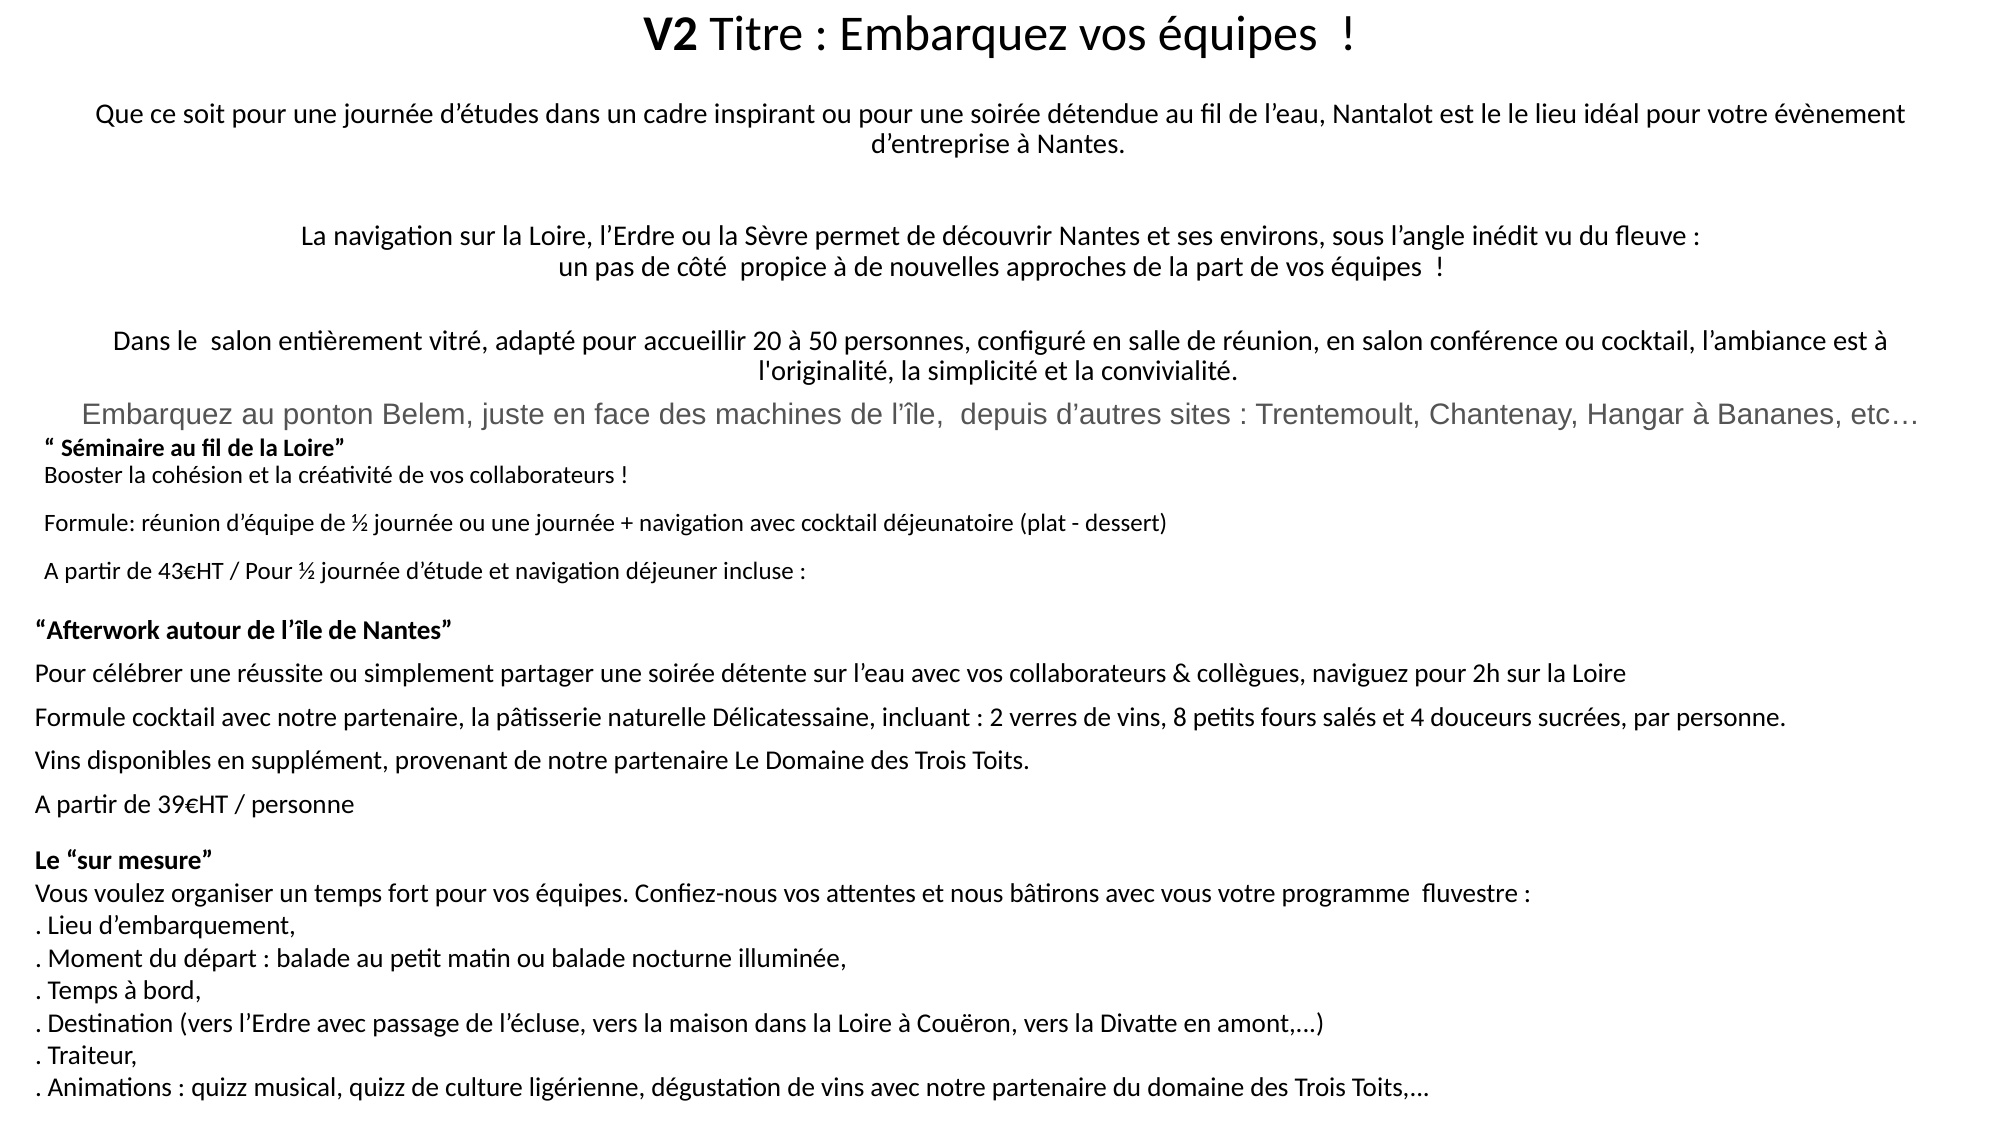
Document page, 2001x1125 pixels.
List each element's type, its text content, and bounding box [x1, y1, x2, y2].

subtitle Que ce soit pour une journée d’études dans un cadre inspirant ou pour une soirée détendue au fil de l’eau, Nantalot est le le lieu idéal pour votre évènement d’entreprise à Nantes. La navigation sur la Loire, l’Erdre ou la Sèvre permet de découvrir Nantes et ses environs, sous l’angle inédit vu du fleuve : un pas de côté propice à de nouvelles approches de la part de vos équipes ! Dans le salon entièrement vitré, adapté pour accueillir 20 à 50 personnes, configuré en salle de réunion, en salon conférence ou cocktail, l’ambiance est à l'originalité, la simplicité et la convivialité. Embarquez au ponton Belem, juste en face des machines de l’île, depuis d’autres sites : Trentemoult, Chantenay, Hangar à Bananes, etc… [29, 91, 1975, 477]
text_box V2 Titre : Embarquez vos équipes ! [0, 0, 2000, 74]
text_box “Afterwork autour de l’île de Nantes” Pour célébrer une réussite ou simplement partager une soirée détente sur l’eau avec vos collaborateurs & collègues, naviguez pour 2h sur la Loire Formule cocktail avec notre partenaire, la pâtisserie naturelle Délicatessaine, incluant : 2 verres de vins, 8 petits fours salés et 4 douceurs sucrées, par personne. Vins disponibles en supplément, provenant de notre partenaire Le Domaine des Trois Toits. A partir de 39€HT / personne [19, 613, 1944, 828]
text_box “ Séminaire au fil de la Loire” Booster la cohésion et la créativité de vos collaborateurs ! Formule: réunion d’équipe de ½ journée ou une journée + navigation avec cocktail déjeunatoire (plat - dessert) A partir de 43€HT / Pour ½ journée d’étude et navigation déjeuner incluse : [29, 427, 1935, 613]
text_box Le “sur mesure” Vous voulez organiser un temps fort pour vos équipes. Confiez-nous vos attentes et nous bâtirons avec vous votre programme fluvestre : . Lieu d’embarquement, . Moment du départ : balade au petit matin ou balade nocturne illuminée, . Temps à bord, . Destination (vers l’Erdre avec passage de l’écluse, vers la maison dans la Loire à Couëron, vers la Divatte en amont,...) . Traiteur, . Animations : quizz musical, quizz de culture ligérienne, dégustation de vins avec notre partenaire du domaine des Trois Toits,... [19, 827, 1834, 1125]
